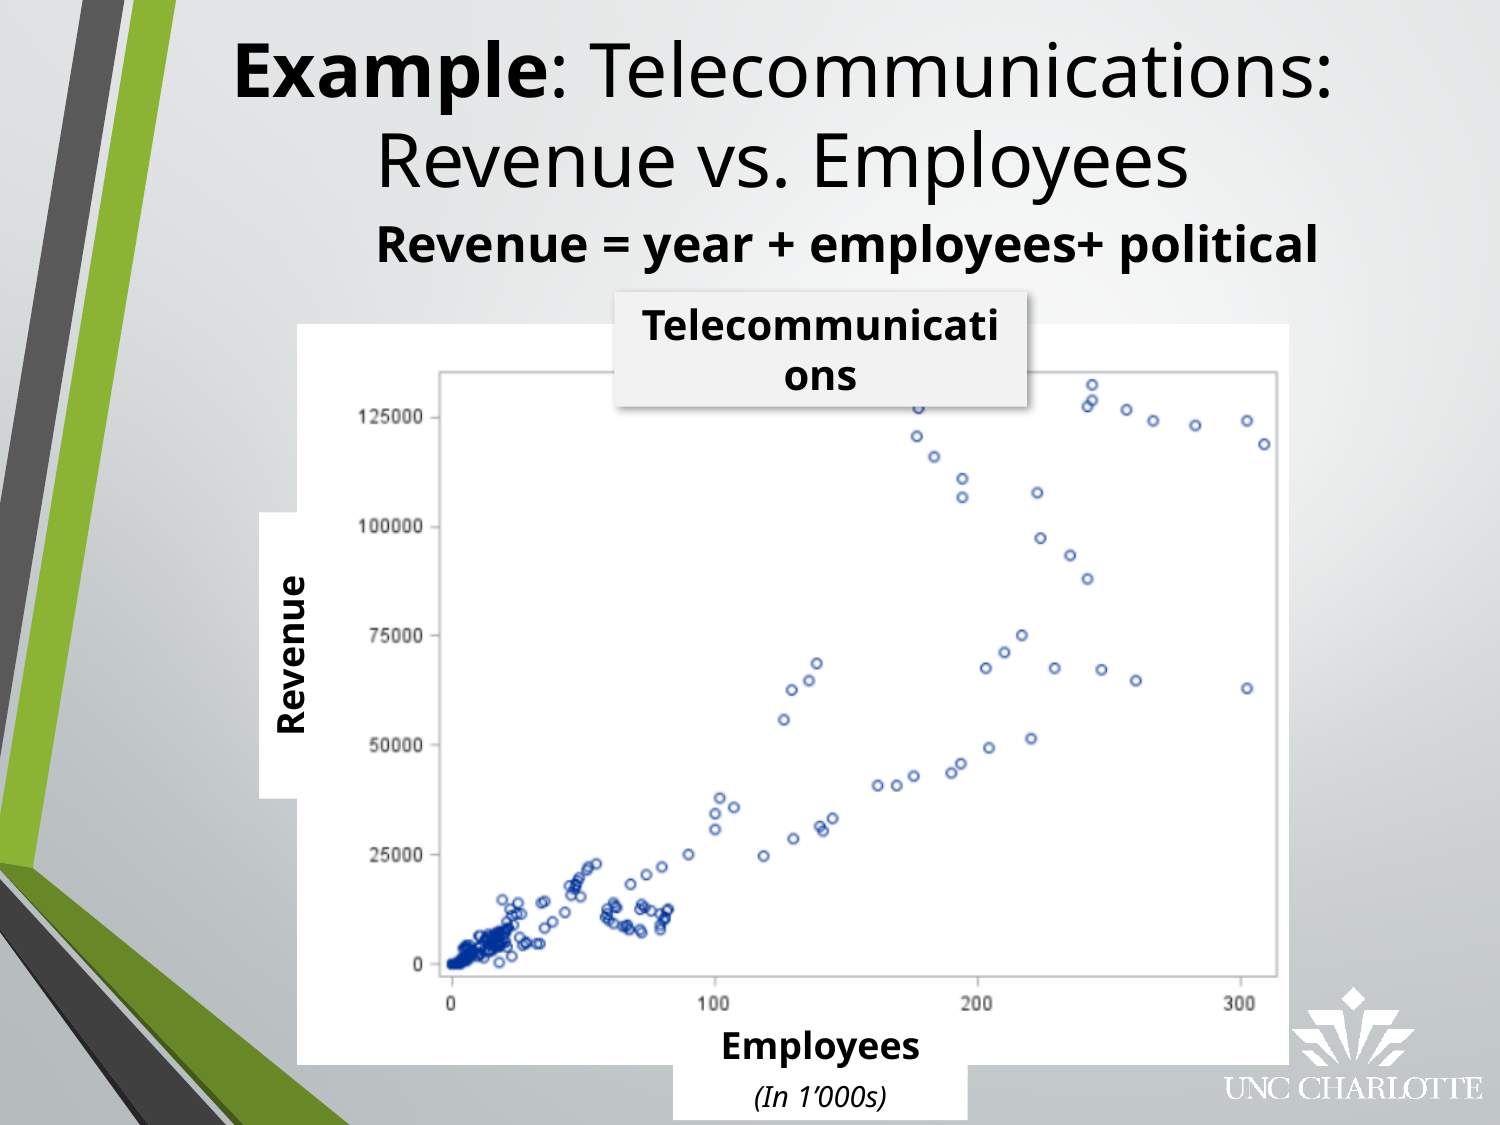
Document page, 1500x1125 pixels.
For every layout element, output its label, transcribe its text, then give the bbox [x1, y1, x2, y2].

picture [296, 324, 1482, 1099]
text_box Employees [673, 1066, 968, 1070]
text_box Telecommunications [614, 291, 1027, 324]
text_box (In 1’000s) [673, 1070, 968, 1121]
text_box Example: Telecommunications: Revenue vs. Employees [161, 0, 1425, 225]
text_box Revenue = year + employees+ political [285, 205, 1336, 280]
text_box Revenue [259, 512, 296, 799]
